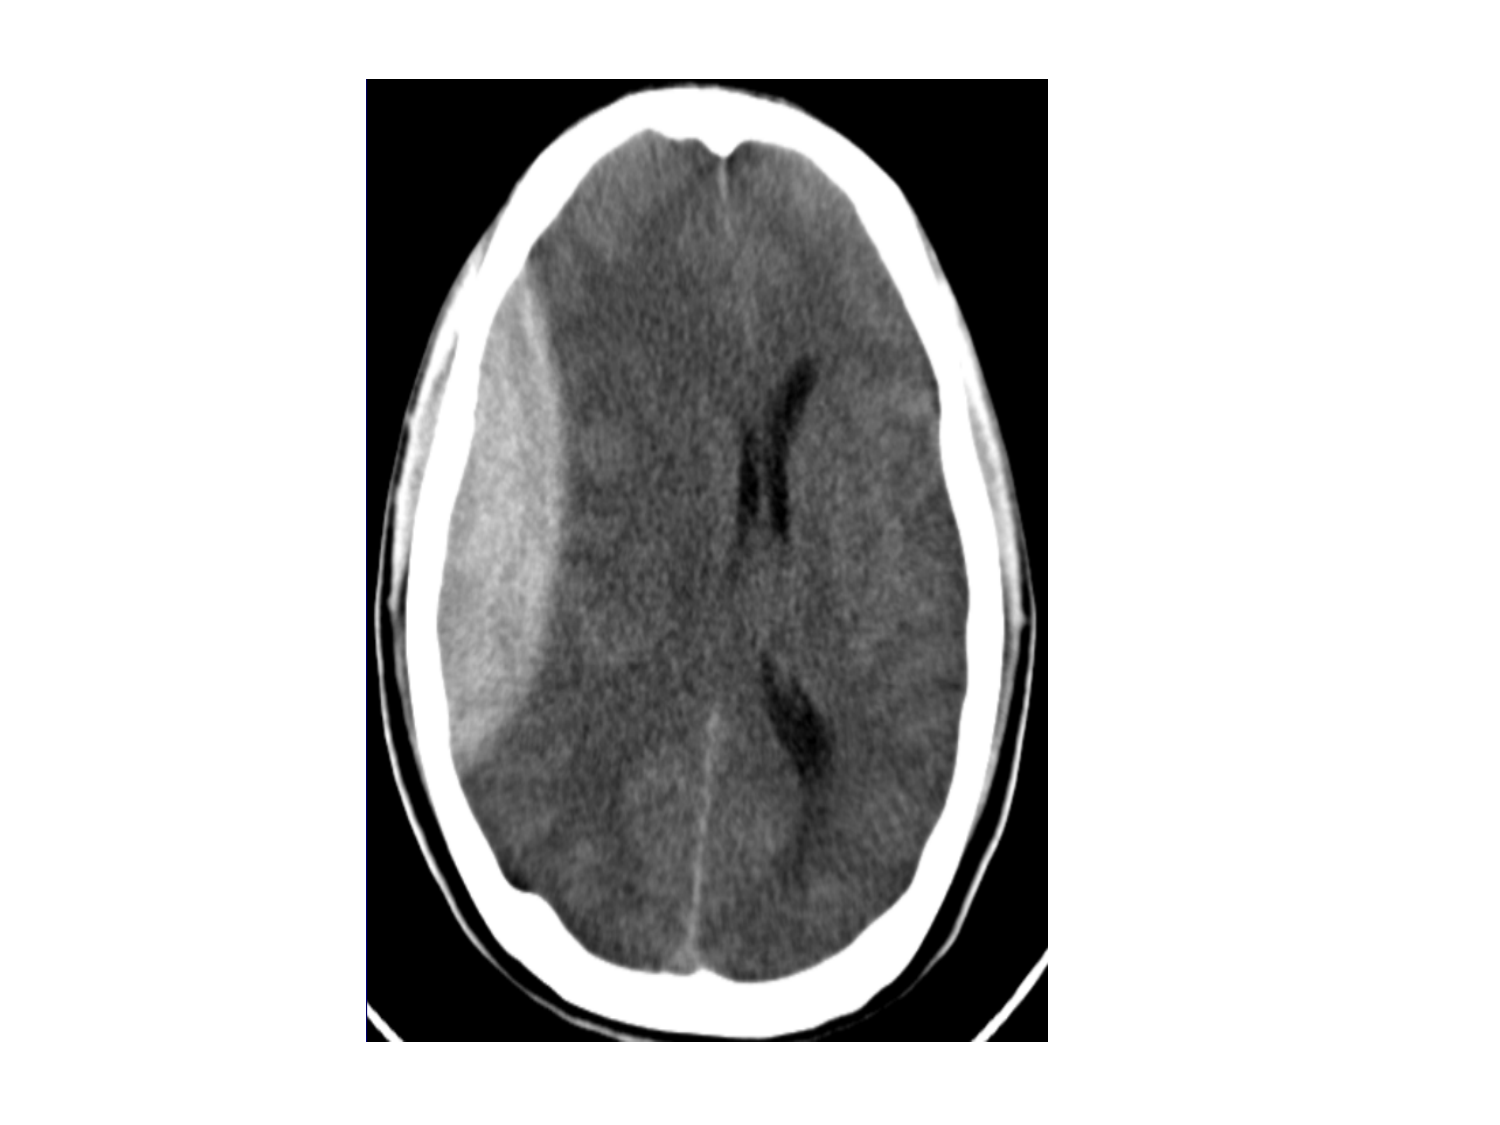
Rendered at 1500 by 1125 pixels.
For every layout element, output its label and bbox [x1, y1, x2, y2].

list [365, 79, 1048, 1042]
